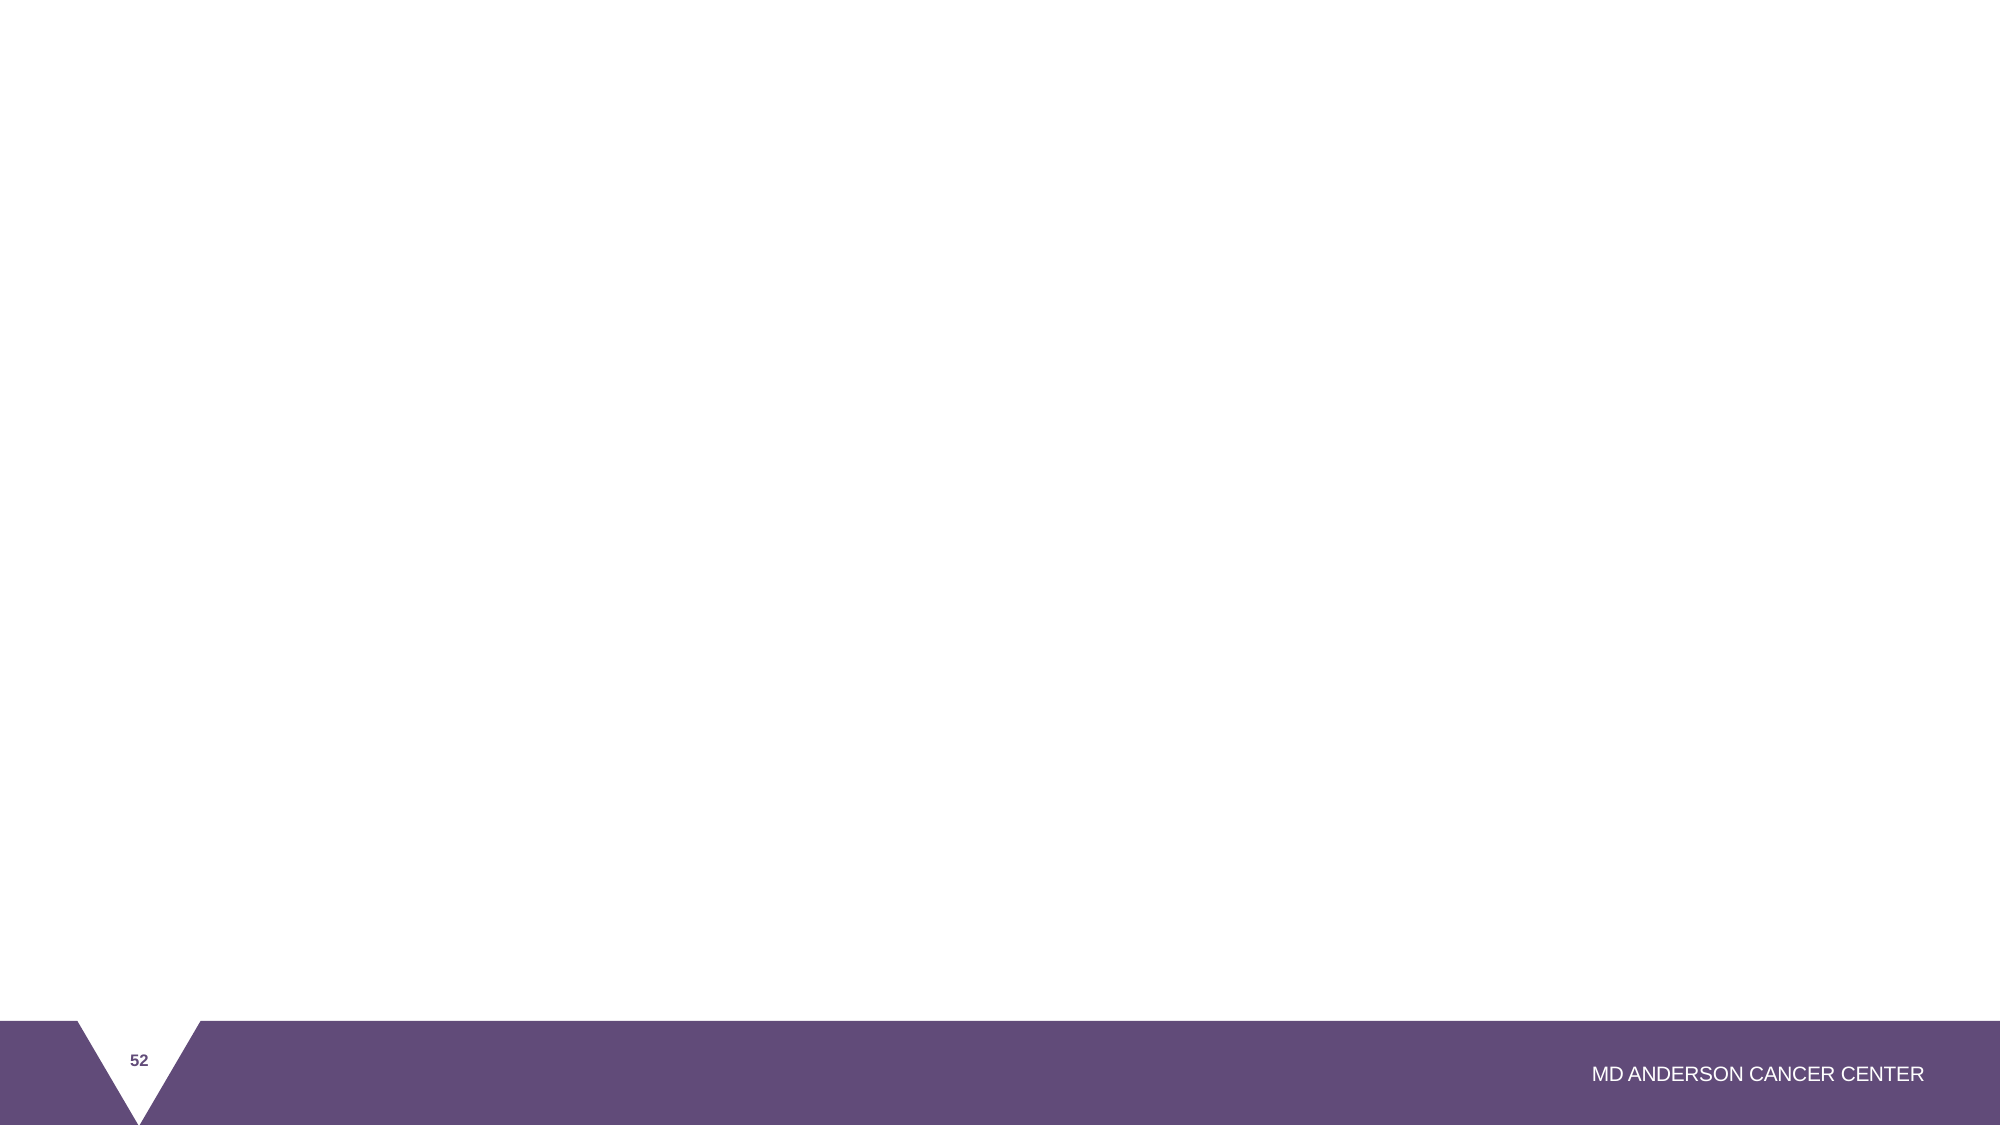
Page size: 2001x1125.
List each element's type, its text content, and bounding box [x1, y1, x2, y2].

slide_number 52 [78, 1029, 201, 1090]
